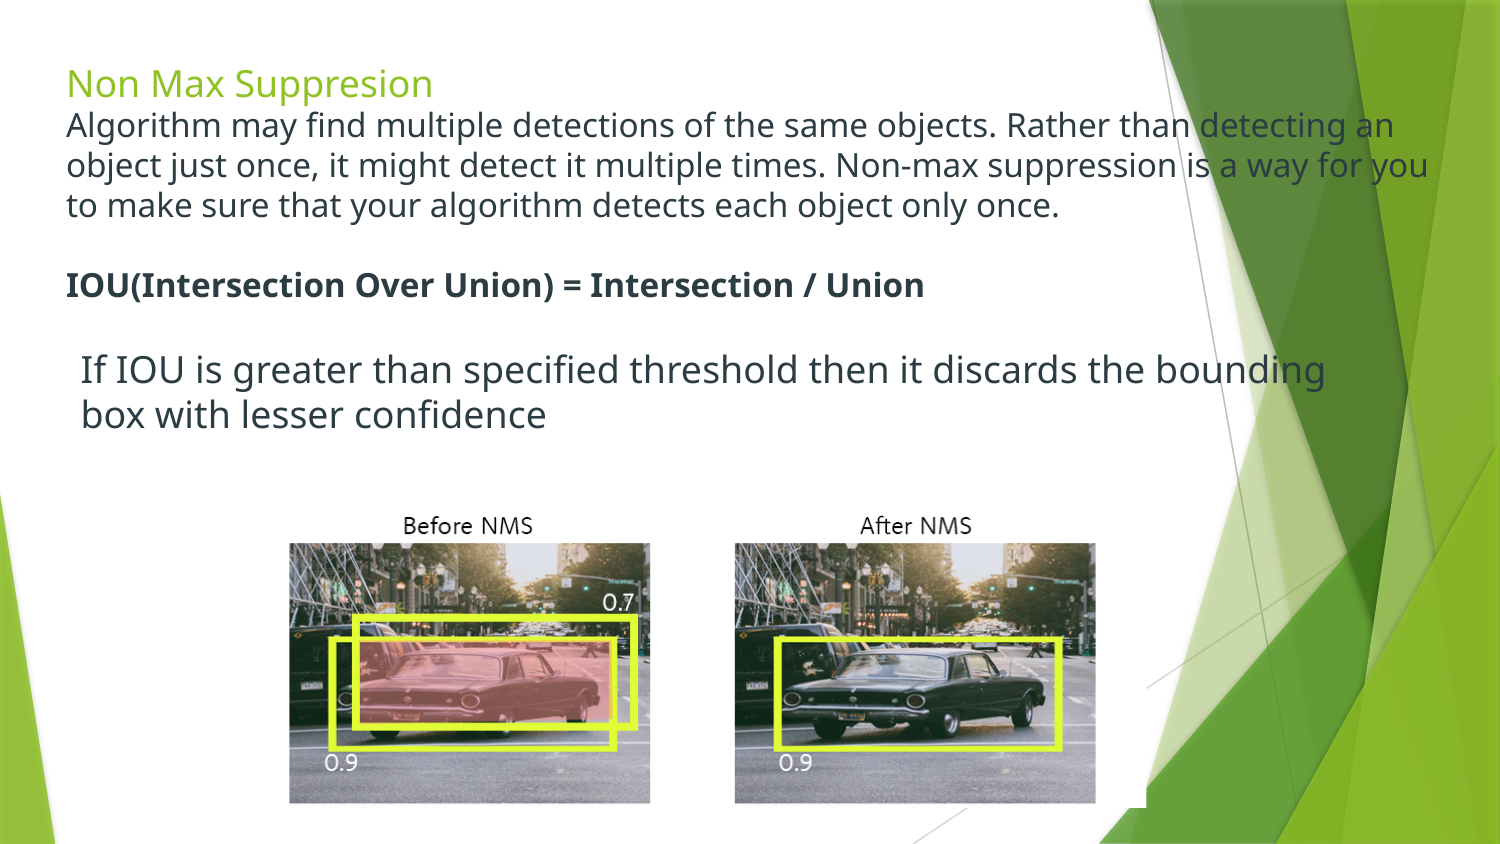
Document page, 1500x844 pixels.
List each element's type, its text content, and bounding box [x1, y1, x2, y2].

picture [234, 486, 1147, 809]
title Non Max Suppresion Algorithm may find multiple detections of the same objects. Rather than detecting an object just once, it might detect it multiple times. Non-max suppression is a way for you to make sure that your algorithm detects each object only once. IOU(Intersection Over Union) = Intersection / Union [51, 44, 1449, 297]
text_box If IOU is greater than specified threshold then it discards the bounding box with lesser confidence [65, 339, 1369, 444]
